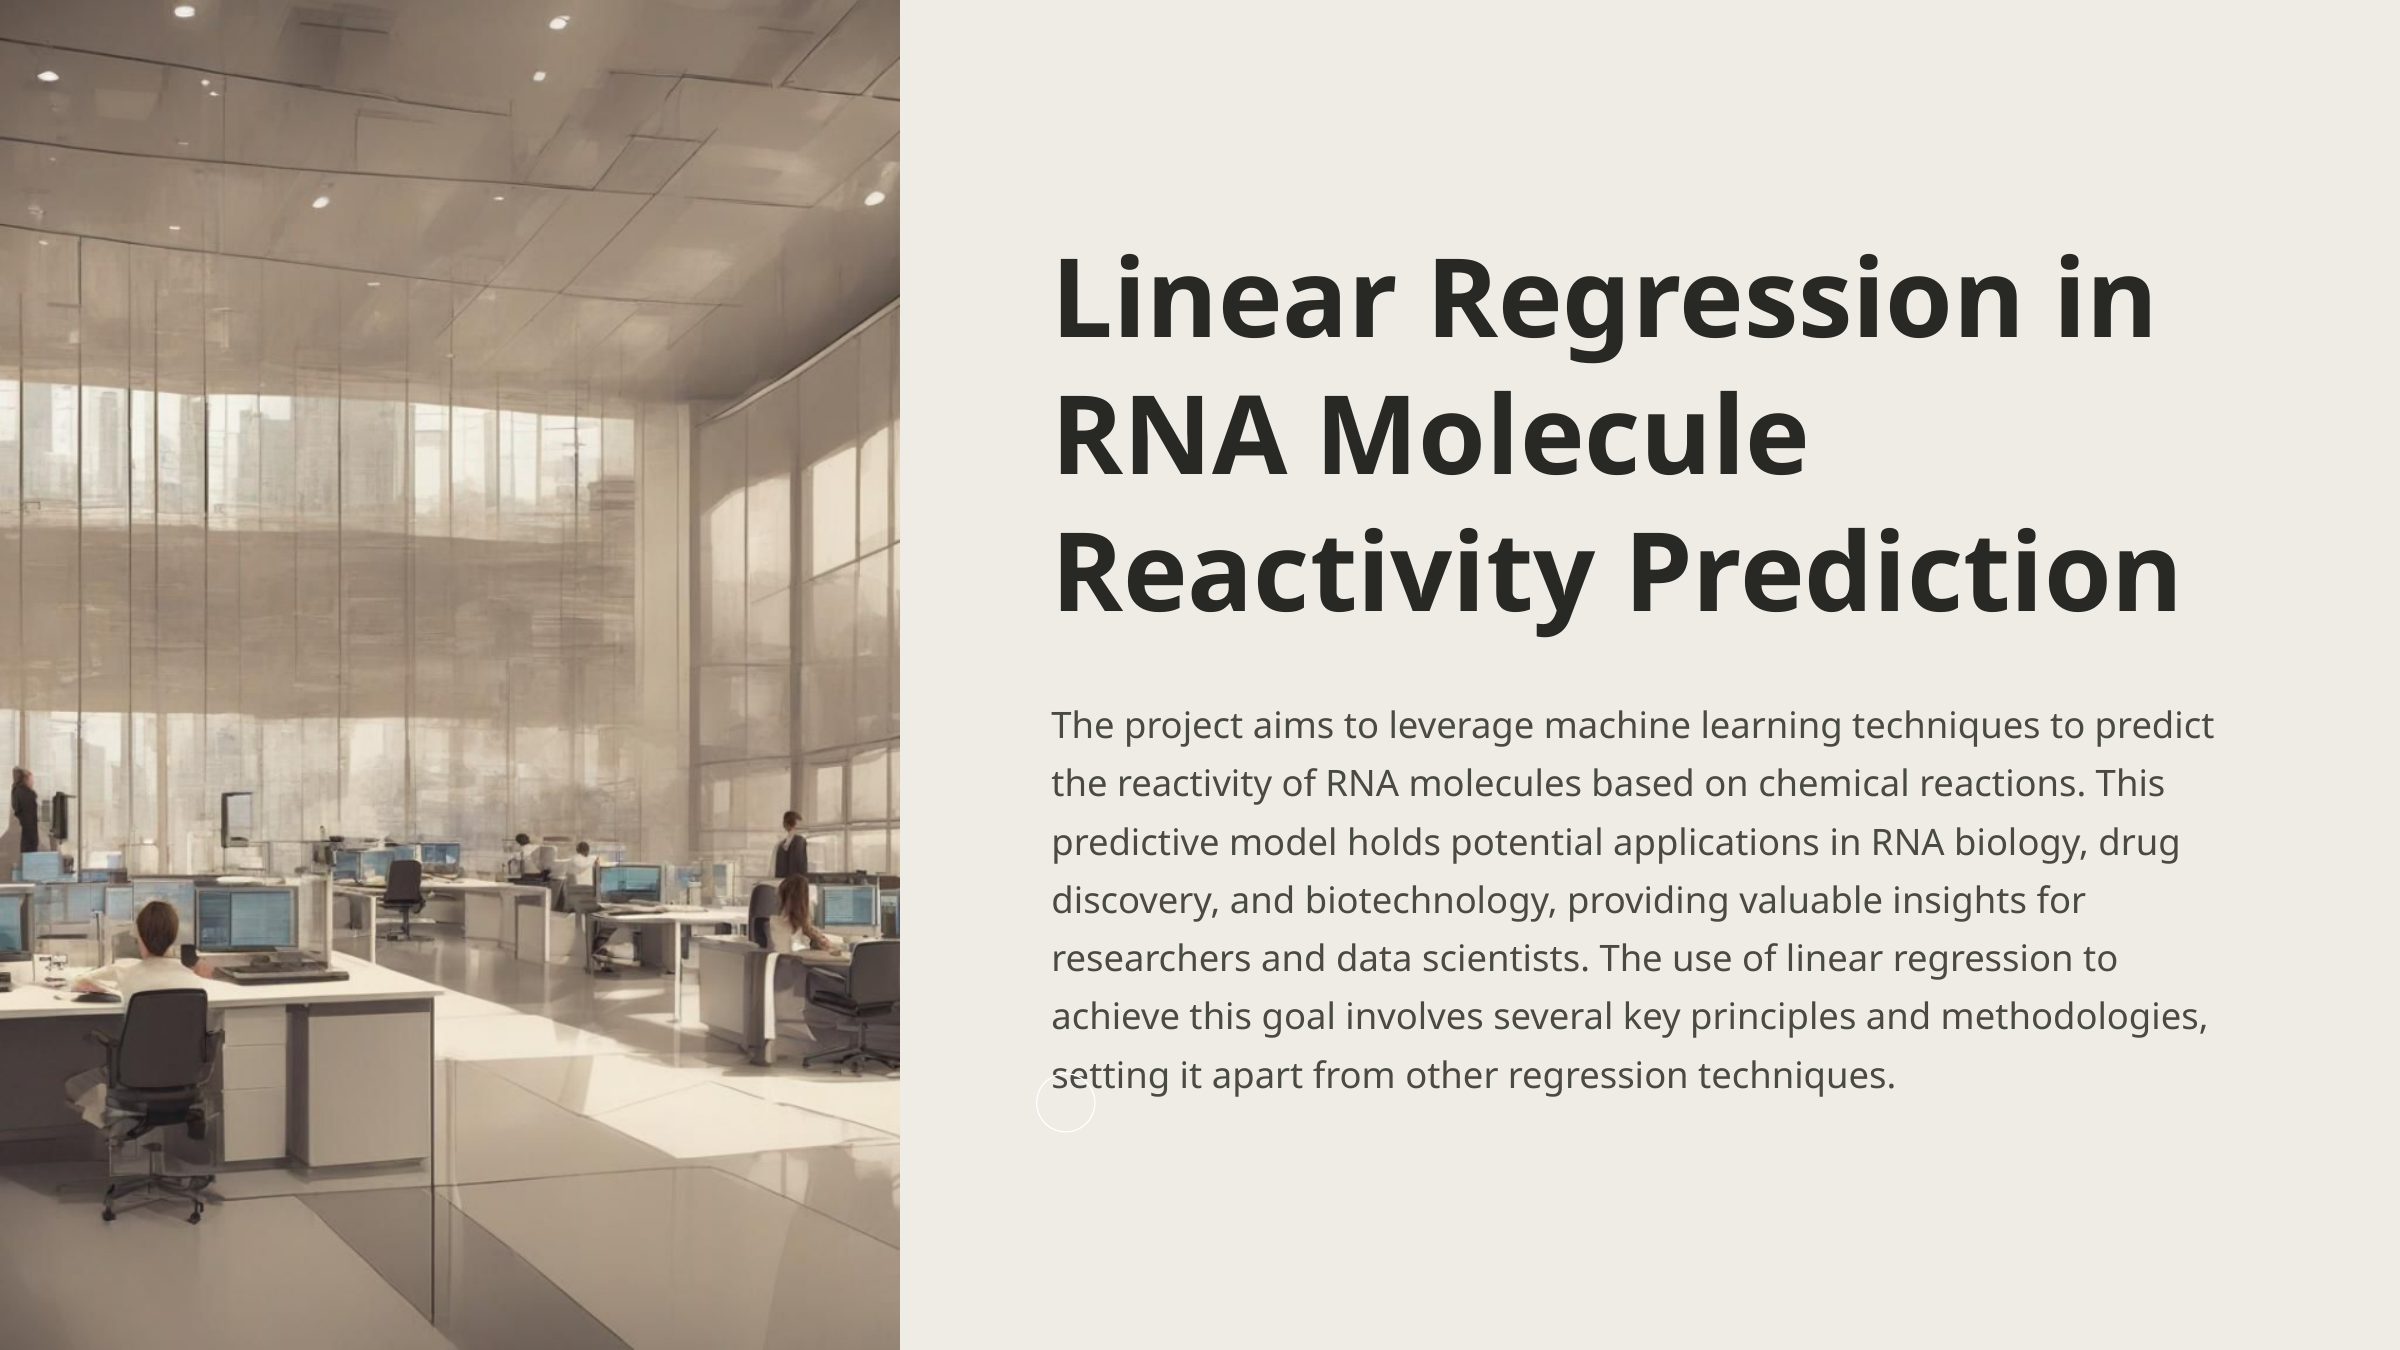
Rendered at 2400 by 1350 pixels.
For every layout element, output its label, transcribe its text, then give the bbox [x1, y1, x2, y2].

text_box Linear Regression in RNA Molecule Reactivity Prediction [1036, 215, 2264, 626]
text_box [1036, 1073, 1095, 1132]
text_box The project aims to leverage machine learning techniques to predict the reactivity of RNA molecules based on chemical reactions. This predictive model holds potential applications in RNA biology, drug discovery, and biotechnology, providing valuable insights for researchers and data scientists. The use of linear regression to achieve this goal involves several key principles and methodologies, setting it apart from other regression techniques. [1036, 680, 2264, 1030]
text_box [1113, 1070, 1323, 1135]
text_box [900, 0, 2400, 1350]
picture [0, 0, 900, 1350]
